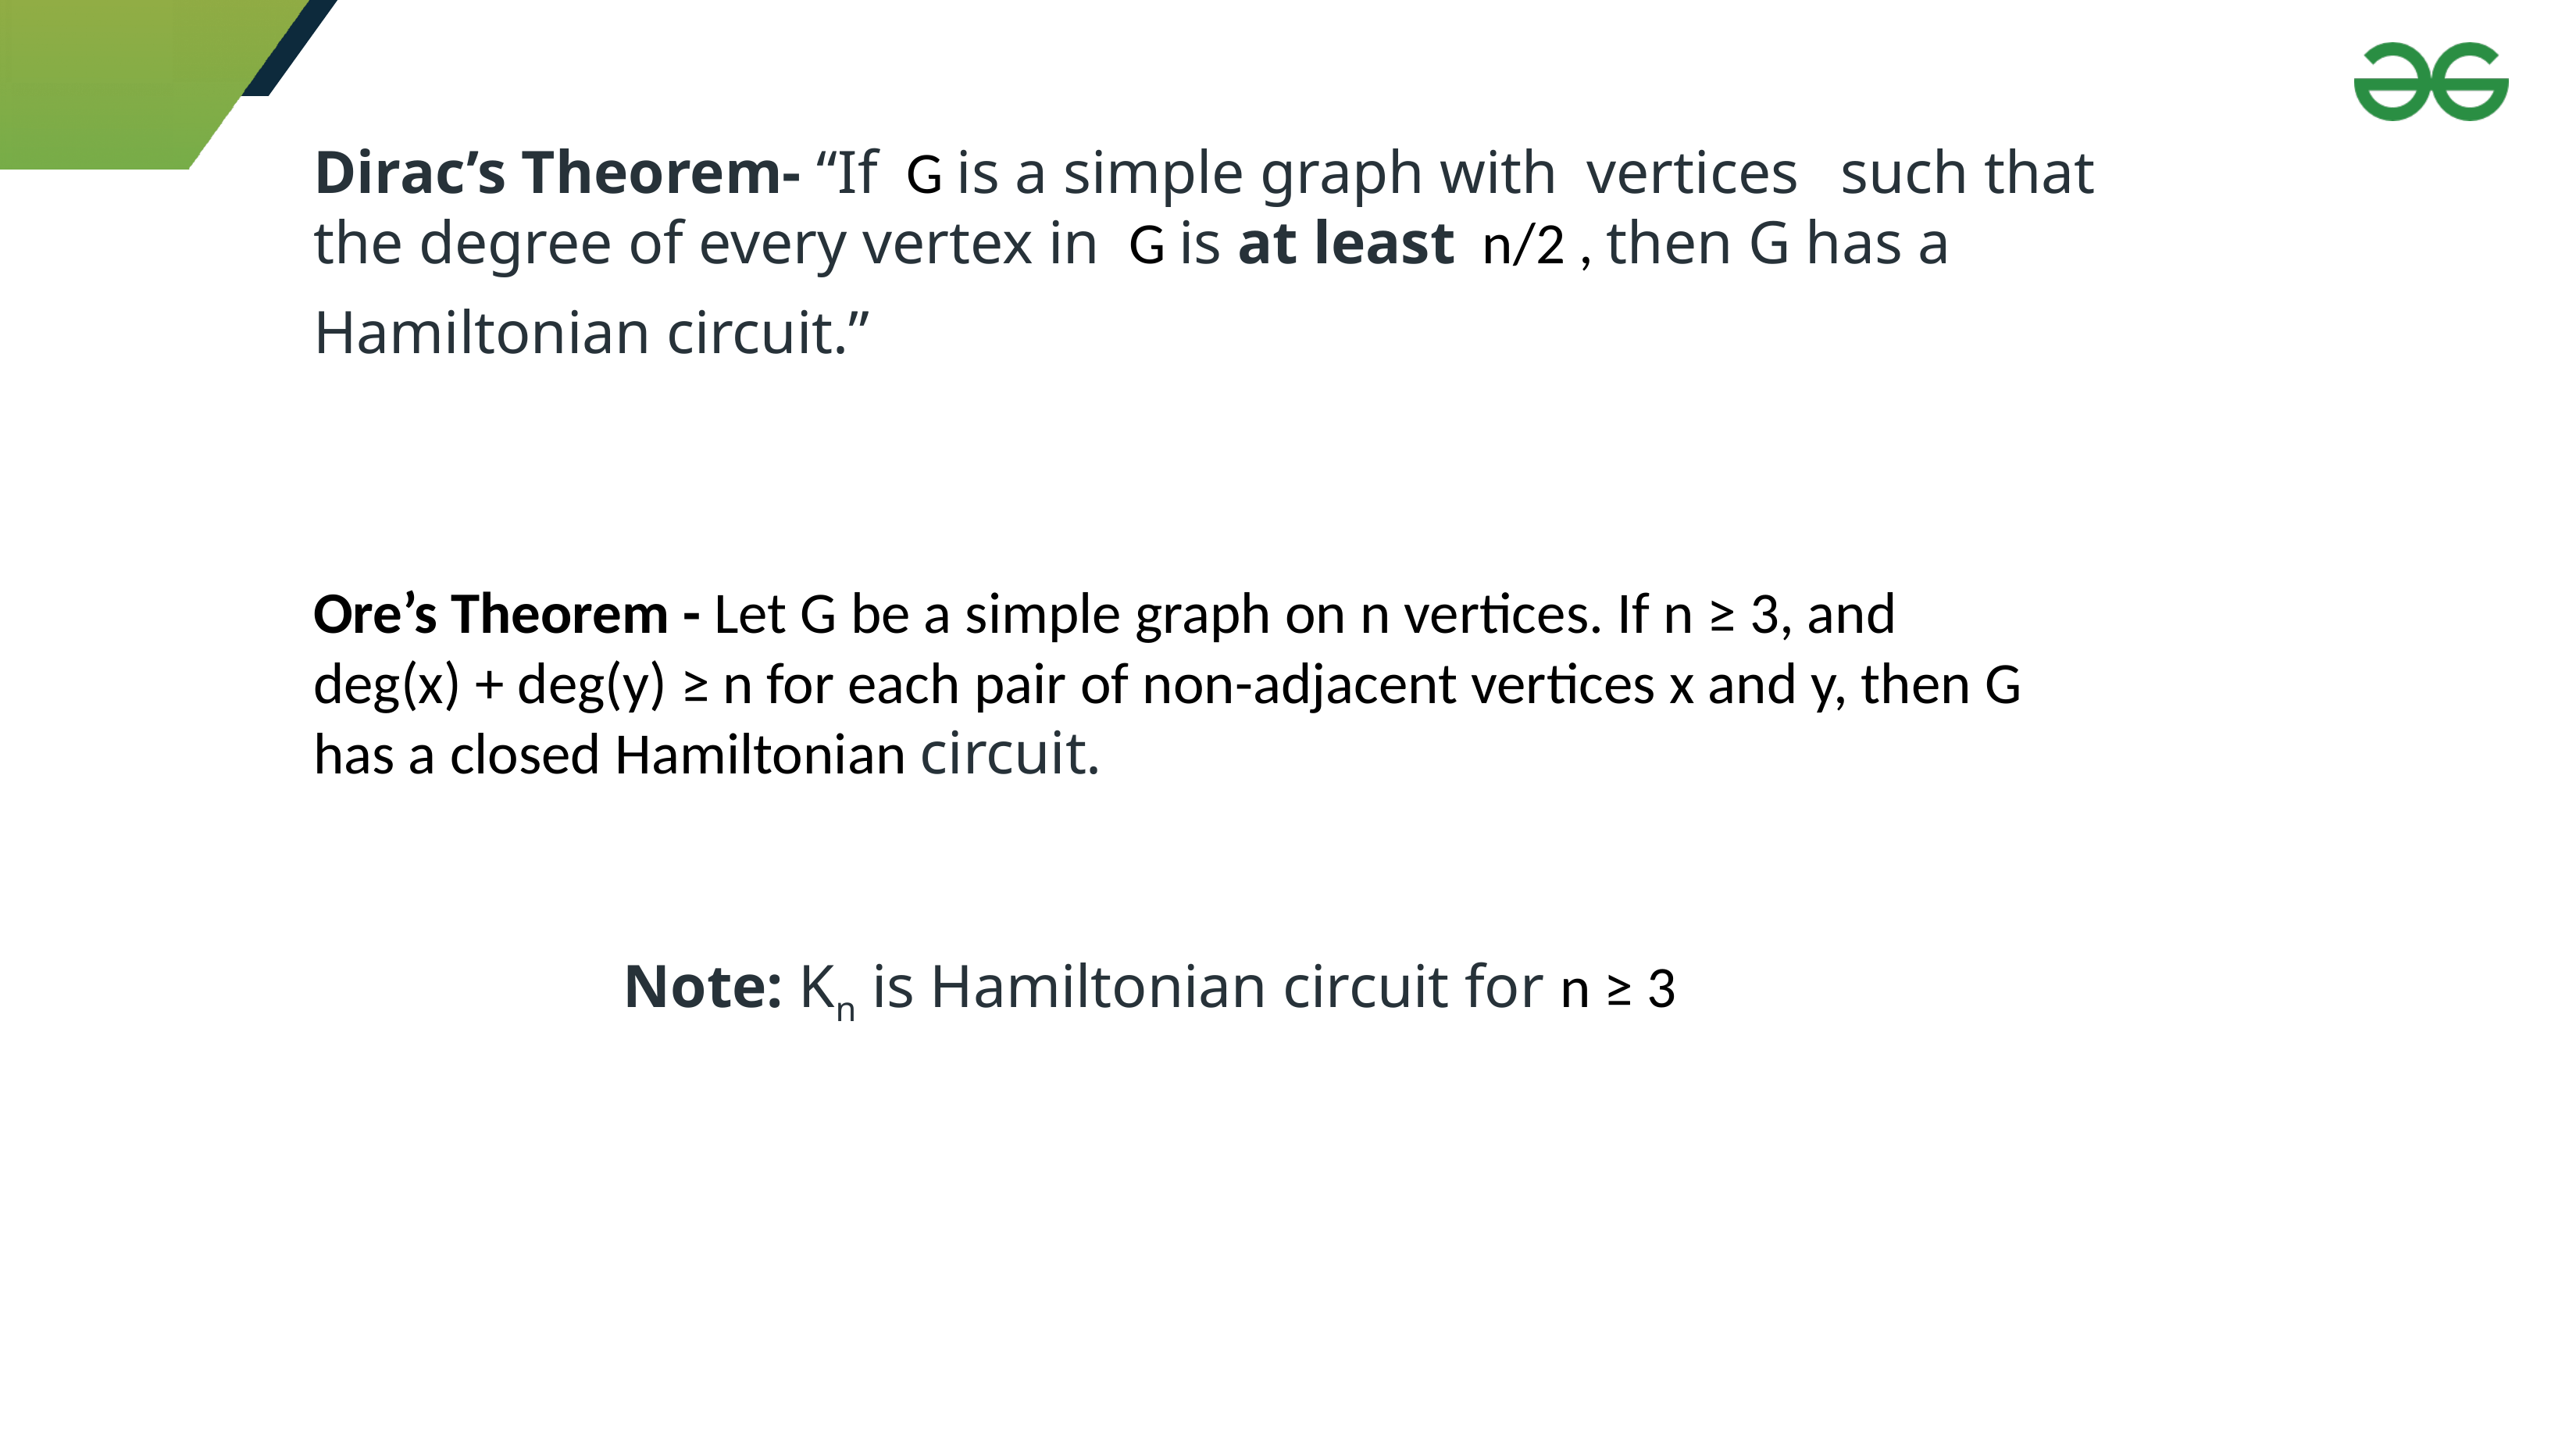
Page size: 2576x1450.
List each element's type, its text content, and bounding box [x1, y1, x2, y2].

text_box Note: Kn is Hamiltonian circuit for n ≥ 3 [612, 942, 1688, 1034]
picture [2353, 41, 2509, 121]
picture [0, 0, 309, 170]
text_box Ore’s Theorem - Let G be a simple graph on n vertices. If n ≥ 3, and deg(x) + deg(y) ≥ n for each pair of non-adjacent vertices x and y, then G has a closed Hamiltonian circuit. [301, 568, 2069, 791]
